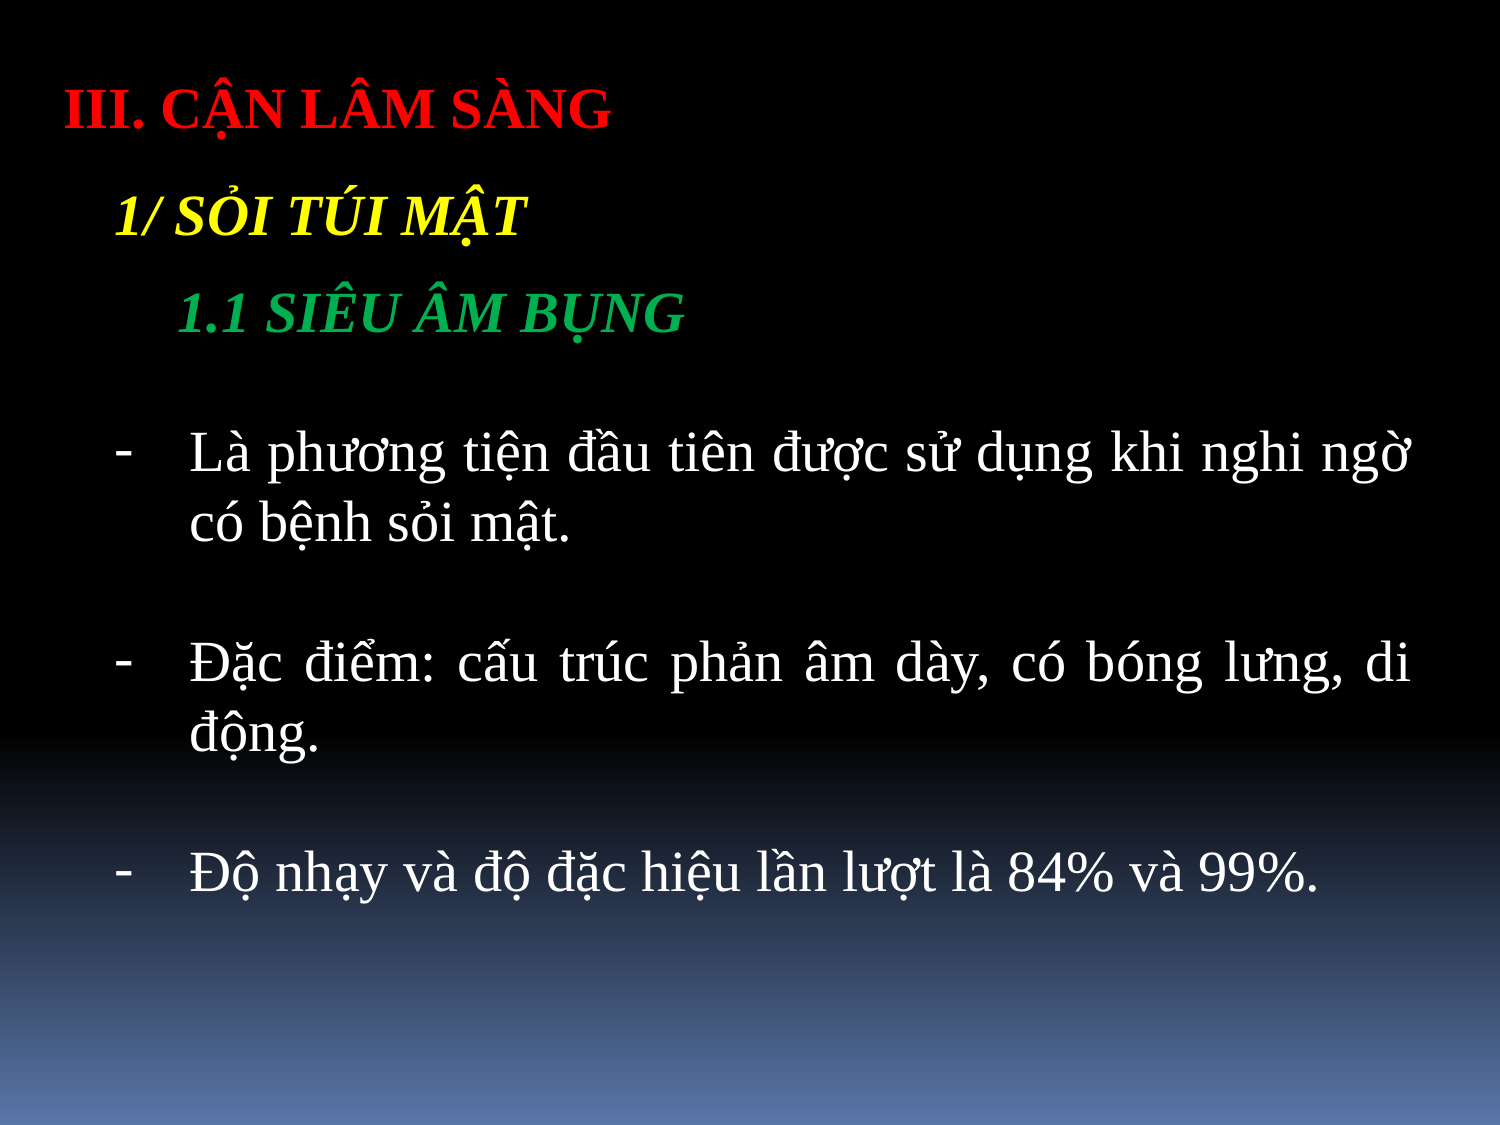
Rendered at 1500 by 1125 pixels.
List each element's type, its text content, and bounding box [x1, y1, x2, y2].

text_box Là phương tiện đầu tiên được sử dụng khi nghi ngờ có bệnh sỏi mật. Đặc điểm: cấu trúc phản âm dày, có bóng lưng, di động. Độ nhạy và độ đặc hiệu lần lượt là 84% và 99%. [99, 405, 1427, 911]
text_box 1/ SỎI TÚI MẬT [99, 169, 738, 255]
text_box III. CẬN LÂM SÀNG [48, 62, 1500, 213]
text_box 1.1 SIÊU ÂM BỤNG [162, 266, 800, 352]
